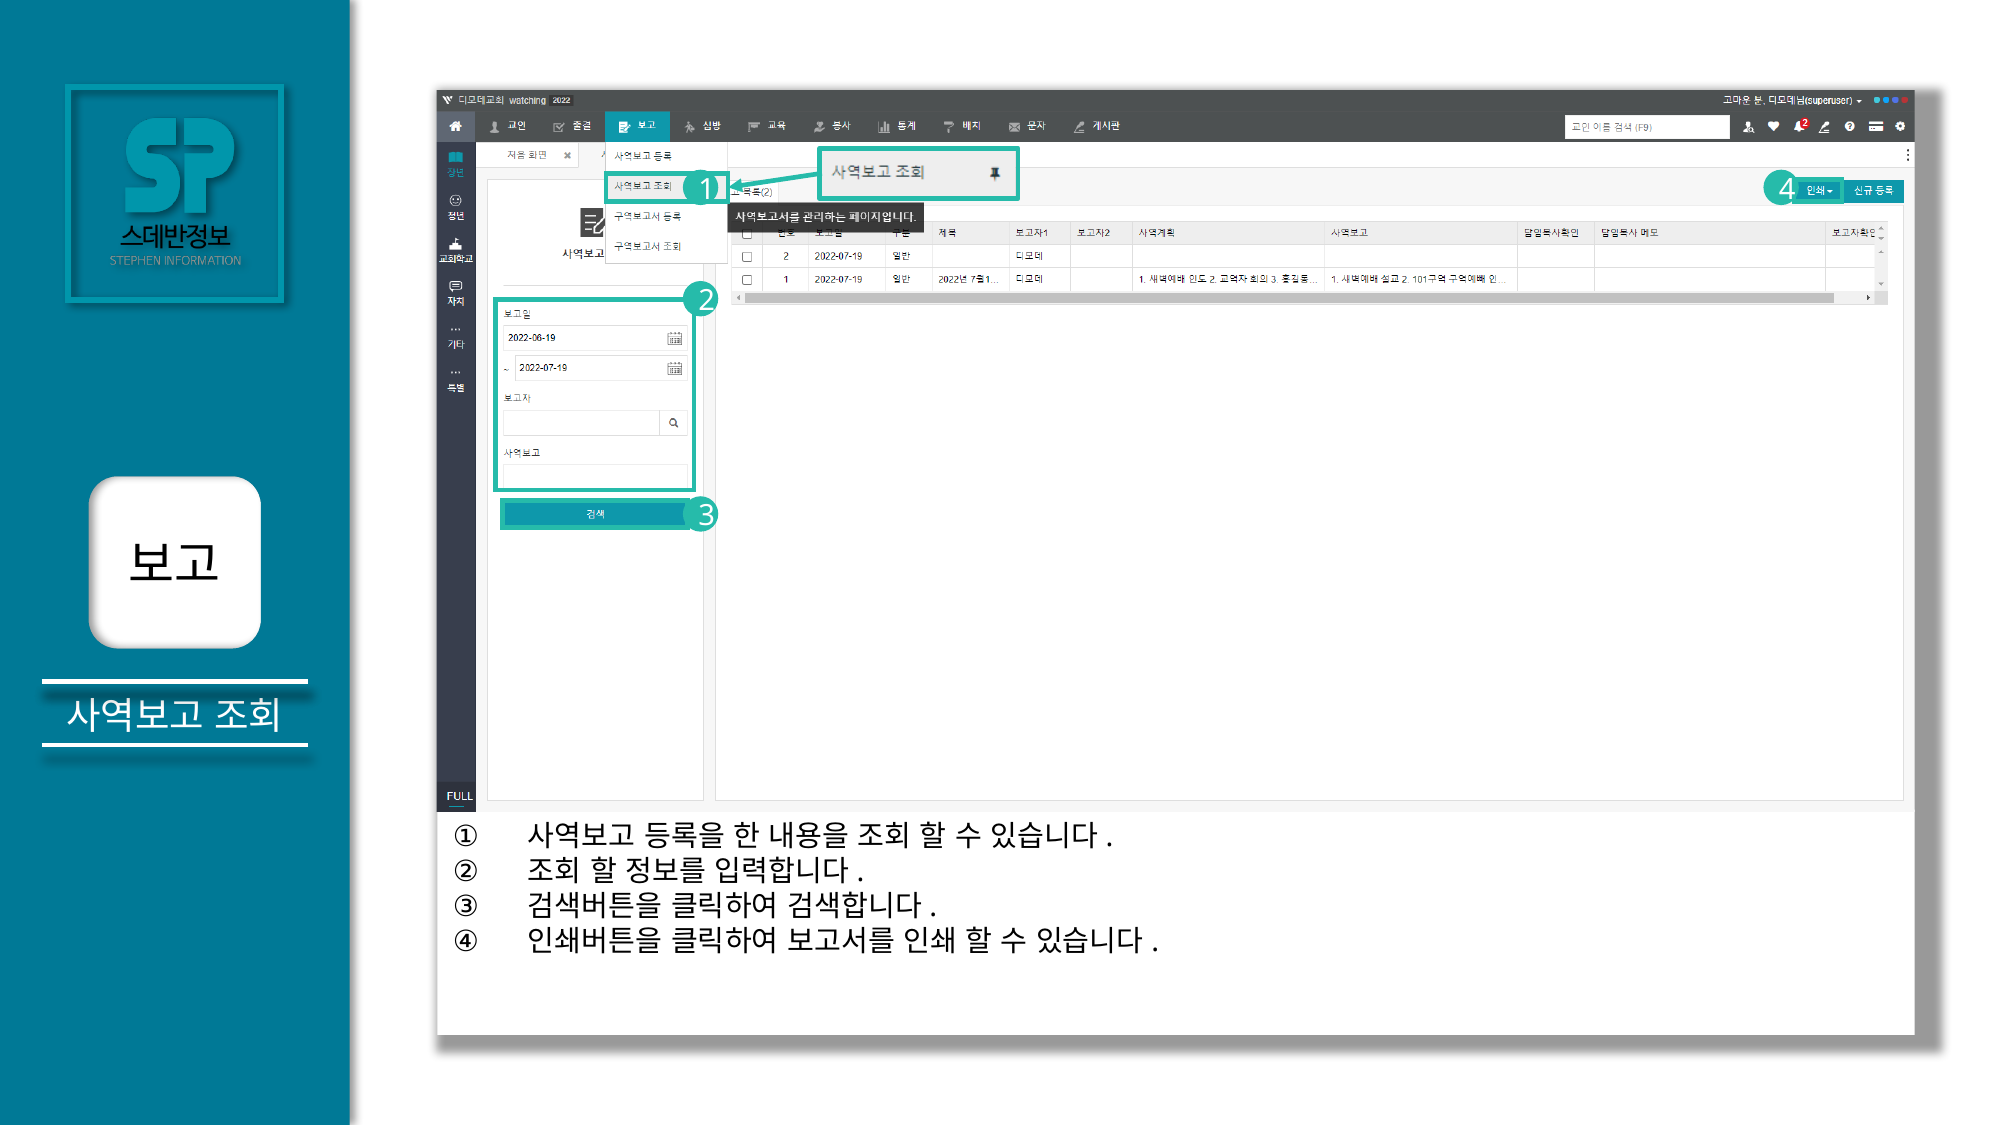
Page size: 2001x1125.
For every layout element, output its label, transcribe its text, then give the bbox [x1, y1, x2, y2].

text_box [0, 0, 350, 1125]
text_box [727, 173, 822, 188]
picture [436, 89, 1915, 812]
text_box 사역보고 등록을 한 내용을 조회 할 수 있습니다. 조회 할 정보를 입력합니다. 검색버튼을 클릭하여 검색합니다. 인쇄버튼을 클릭하여 보고서를 인쇄 할 수 있습니다. [437, 809, 1916, 1036]
